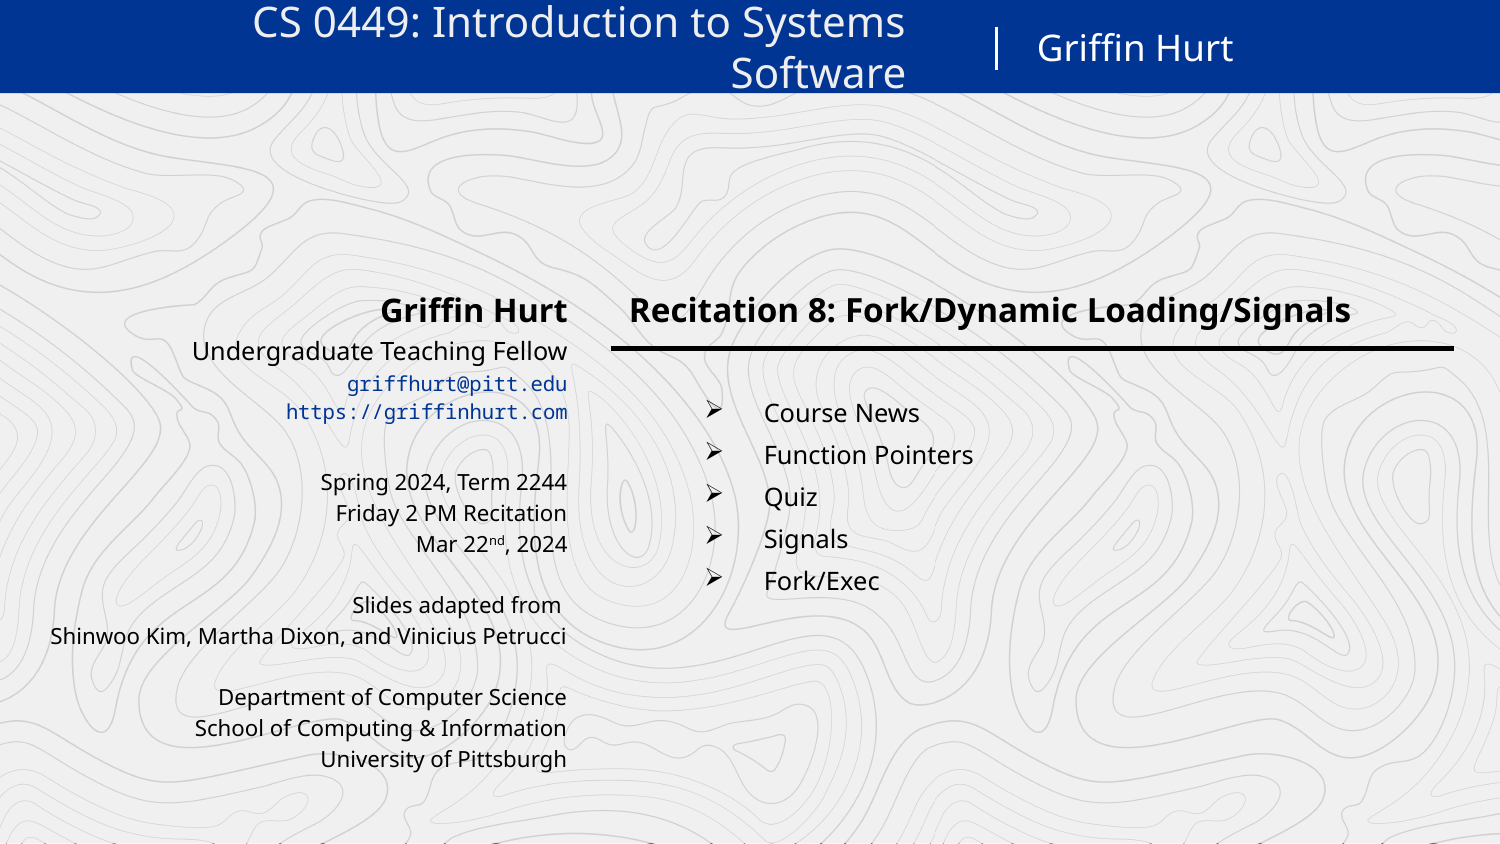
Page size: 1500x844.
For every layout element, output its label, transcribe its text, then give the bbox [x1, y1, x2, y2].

list Griffin Hurt Undergraduate Teaching Fellow griffhurt@pitt.edu https://griffinhurt.com Spring 2024, Term 2244 Friday 2 PM Recitation Mar 22nd, 2024 Slides adapted from Shinwoo Kim, Martha Dixon, and Vinicius Petrucci Department of Computer Science School of Computing & Information University of Pittsburgh [15, 267, 583, 794]
title Recitation 8: Fork/Dynamic Loading/Signals [610, 253, 1454, 348]
list Griffin Hurt [1013, 2, 1471, 85]
subtitle CS 0449: Introduction to Systems Software [104, 0, 925, 94]
subtitle [645, 354, 1278, 756]
text_box Course News Function Pointers Quiz Signals Fork/Exec [670, 379, 1303, 781]
